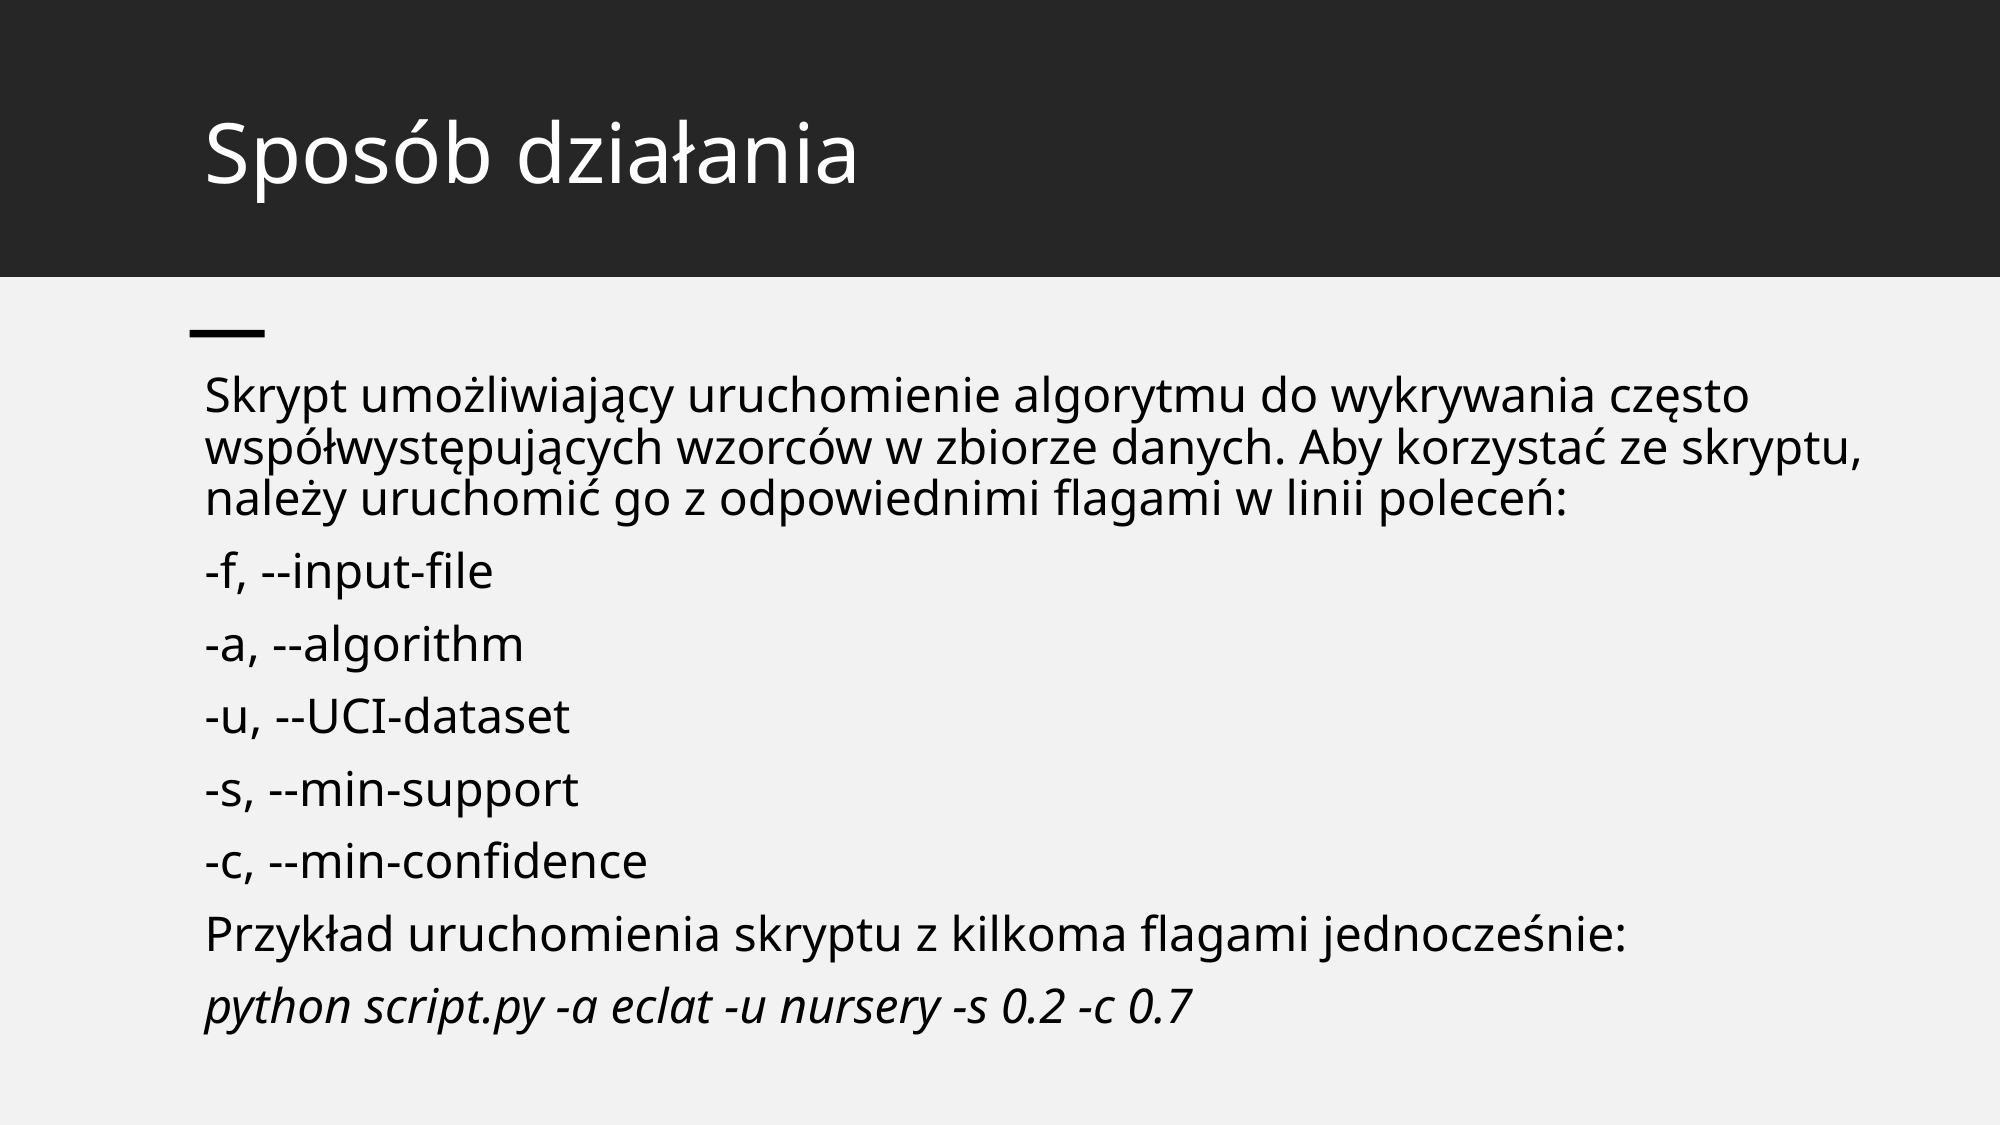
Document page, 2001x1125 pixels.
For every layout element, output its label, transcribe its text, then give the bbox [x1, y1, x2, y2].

list Skrypt umożliwiający uruchomienie algorytmu do wykrywania często współwystępujących wzorców w zbiorze danych. Aby korzystać ze skryptu, należy uruchomić go z odpowiednimi flagami w linii poleceń: -f, --input-file -a, --algorithm -u, --UCI-dataset -s, --min-support -c, --min-confidence Przykład uruchomienia skryptu z kilkoma flagami jednocześnie: python script.py -a eclat -u nursery -s 0.2 -c 0.7 [189, 363, 1952, 1081]
text_box [0, 275, 2000, 1125]
text_box [188, 328, 266, 339]
title Sposób działania [189, 104, 1812, 253]
text_box [0, 0, 2000, 275]
